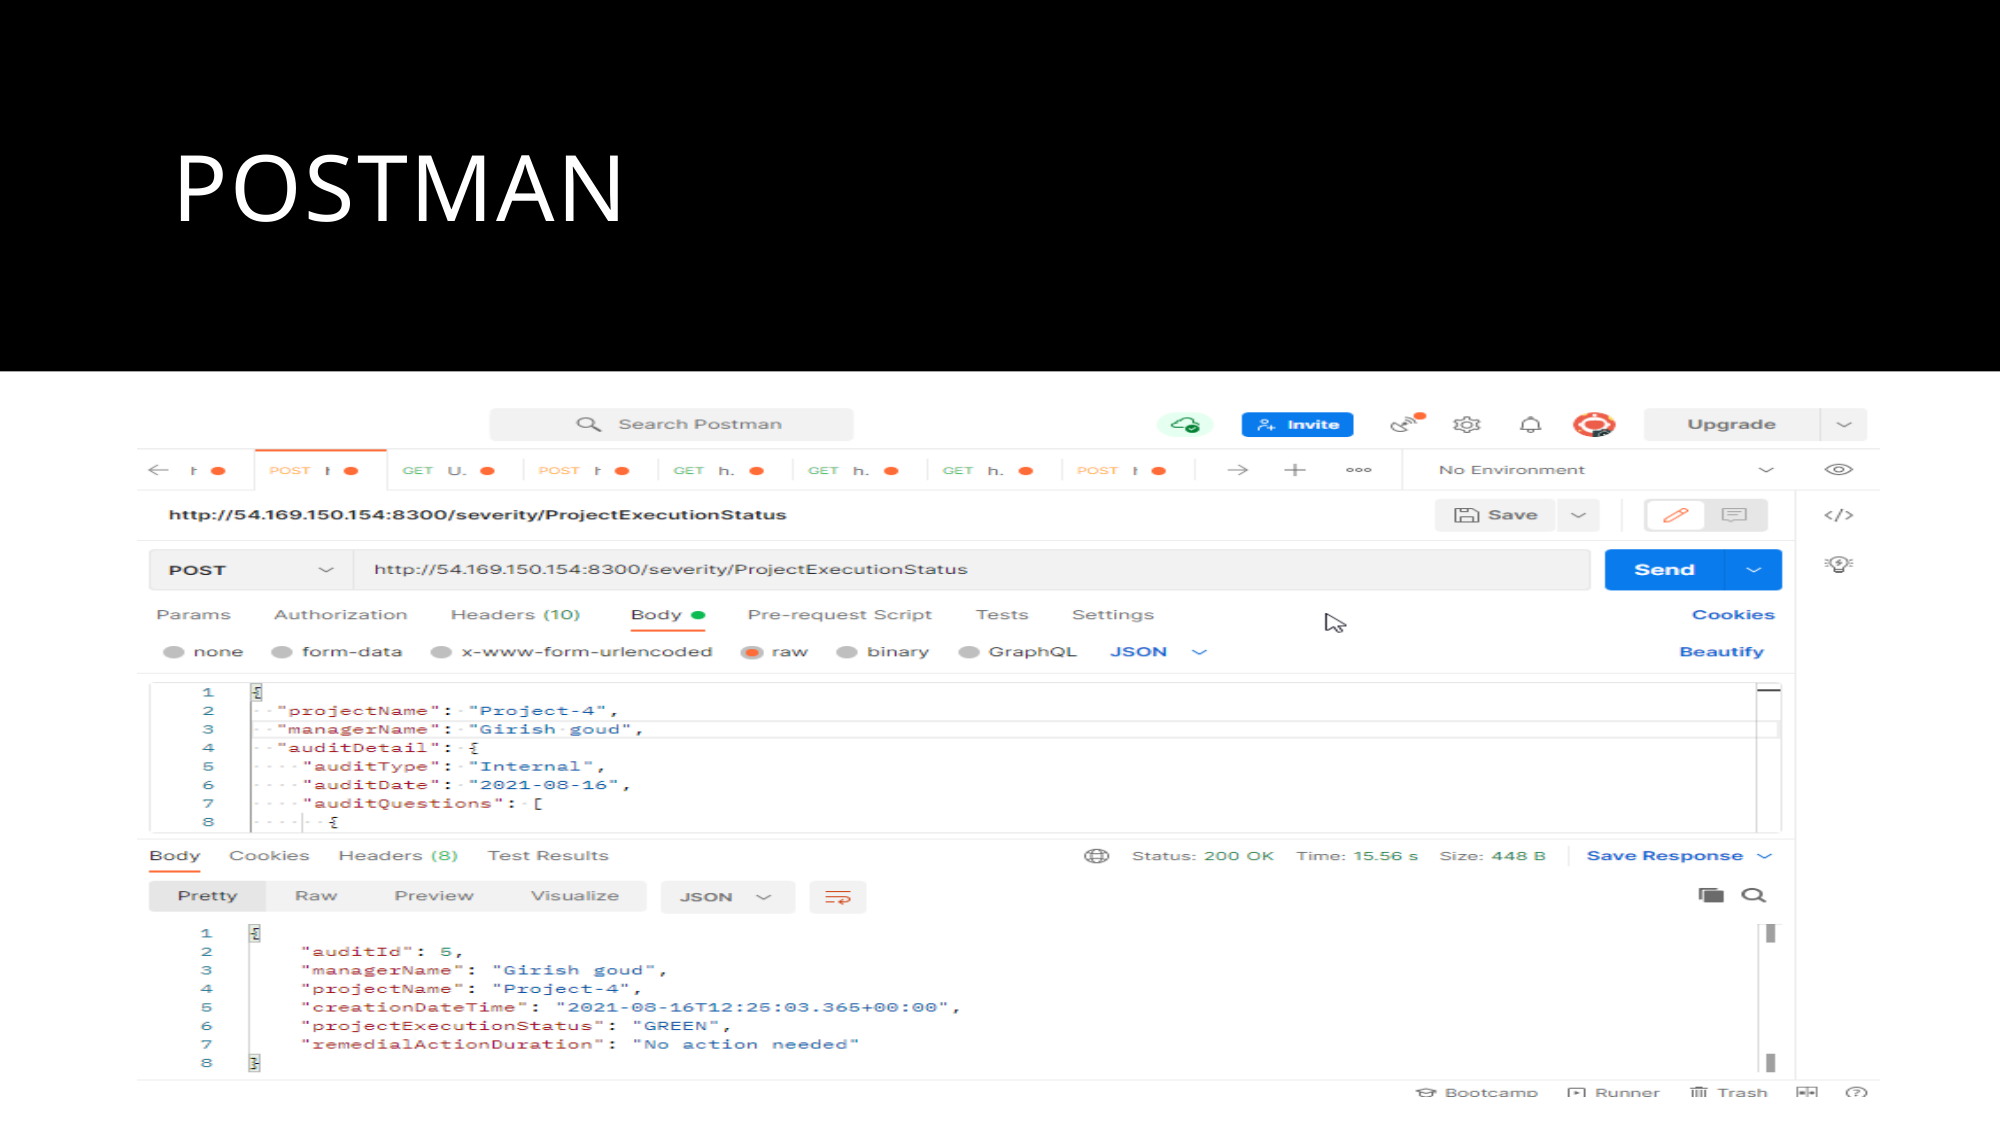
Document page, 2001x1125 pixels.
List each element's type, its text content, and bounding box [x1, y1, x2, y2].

title Postman [157, 52, 1842, 332]
picture [137, 401, 1880, 1097]
